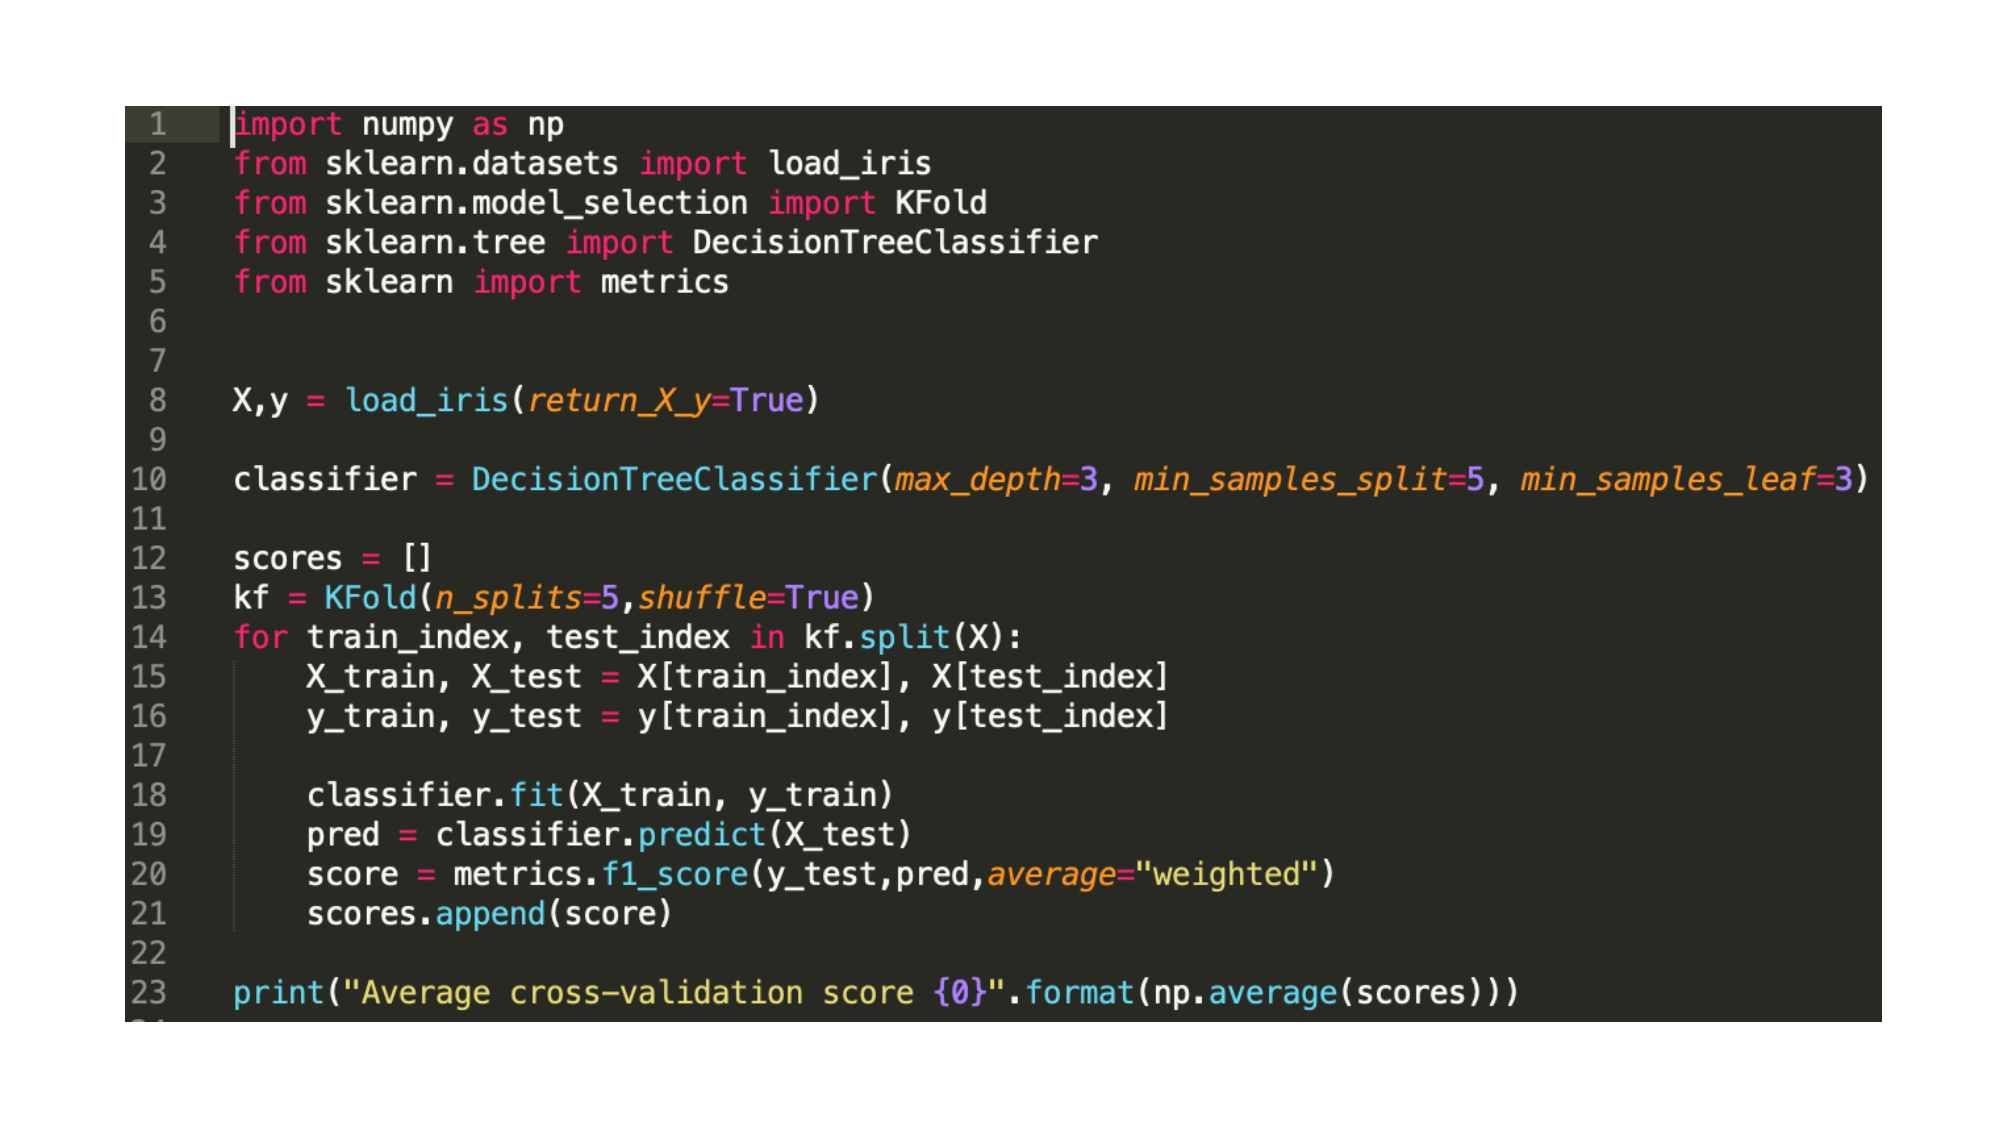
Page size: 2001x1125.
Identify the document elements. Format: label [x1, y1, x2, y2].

picture [125, 106, 1882, 1022]
